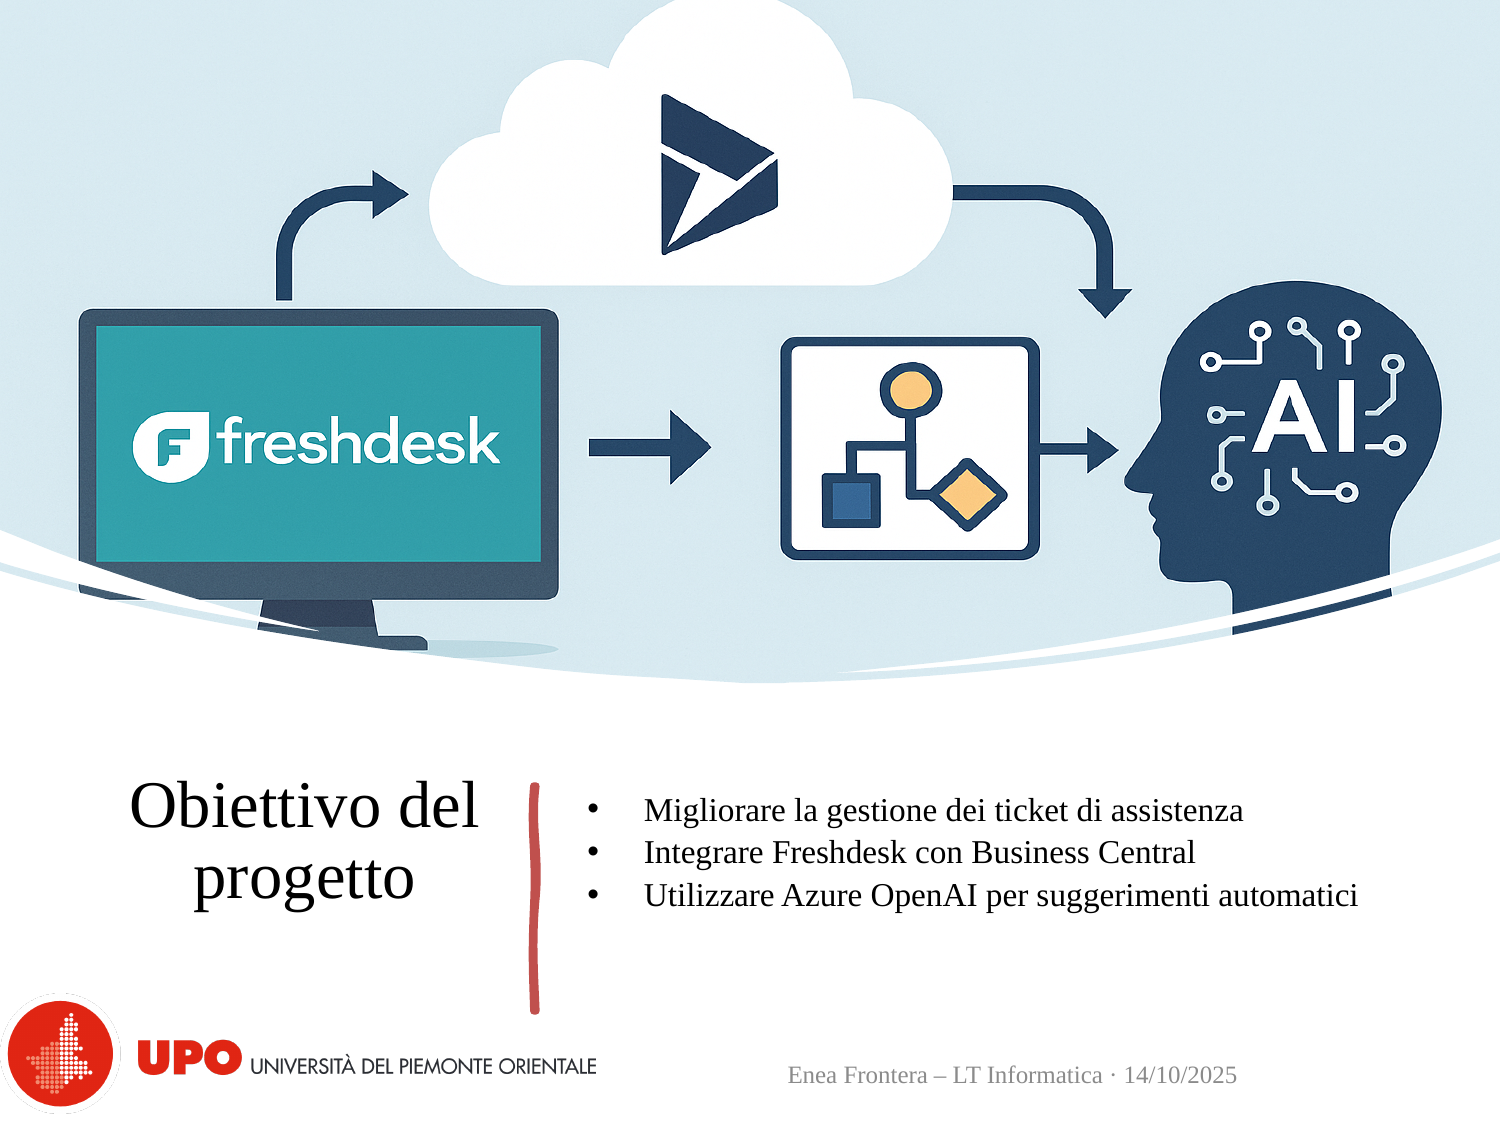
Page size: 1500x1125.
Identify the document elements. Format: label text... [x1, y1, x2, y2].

list Migliorare la gestione dei ticket di assistenza Integrare Freshdesk con Business Central Utilizzare Azure OpenAI per suggerimenti automatici [572, 738, 1422, 968]
picture [0, 993, 596, 1114]
title Obiettivo del progetto [94, 725, 516, 958]
footer Enea Frontera – LT Informatica · 14/10/2025 [641, 1043, 1384, 1104]
slide_number 2 [1074, 1042, 1425, 1103]
text_box [0, 692, 1500, 1125]
picture [0, 0, 1500, 684]
text_box [530, 783, 540, 991]
